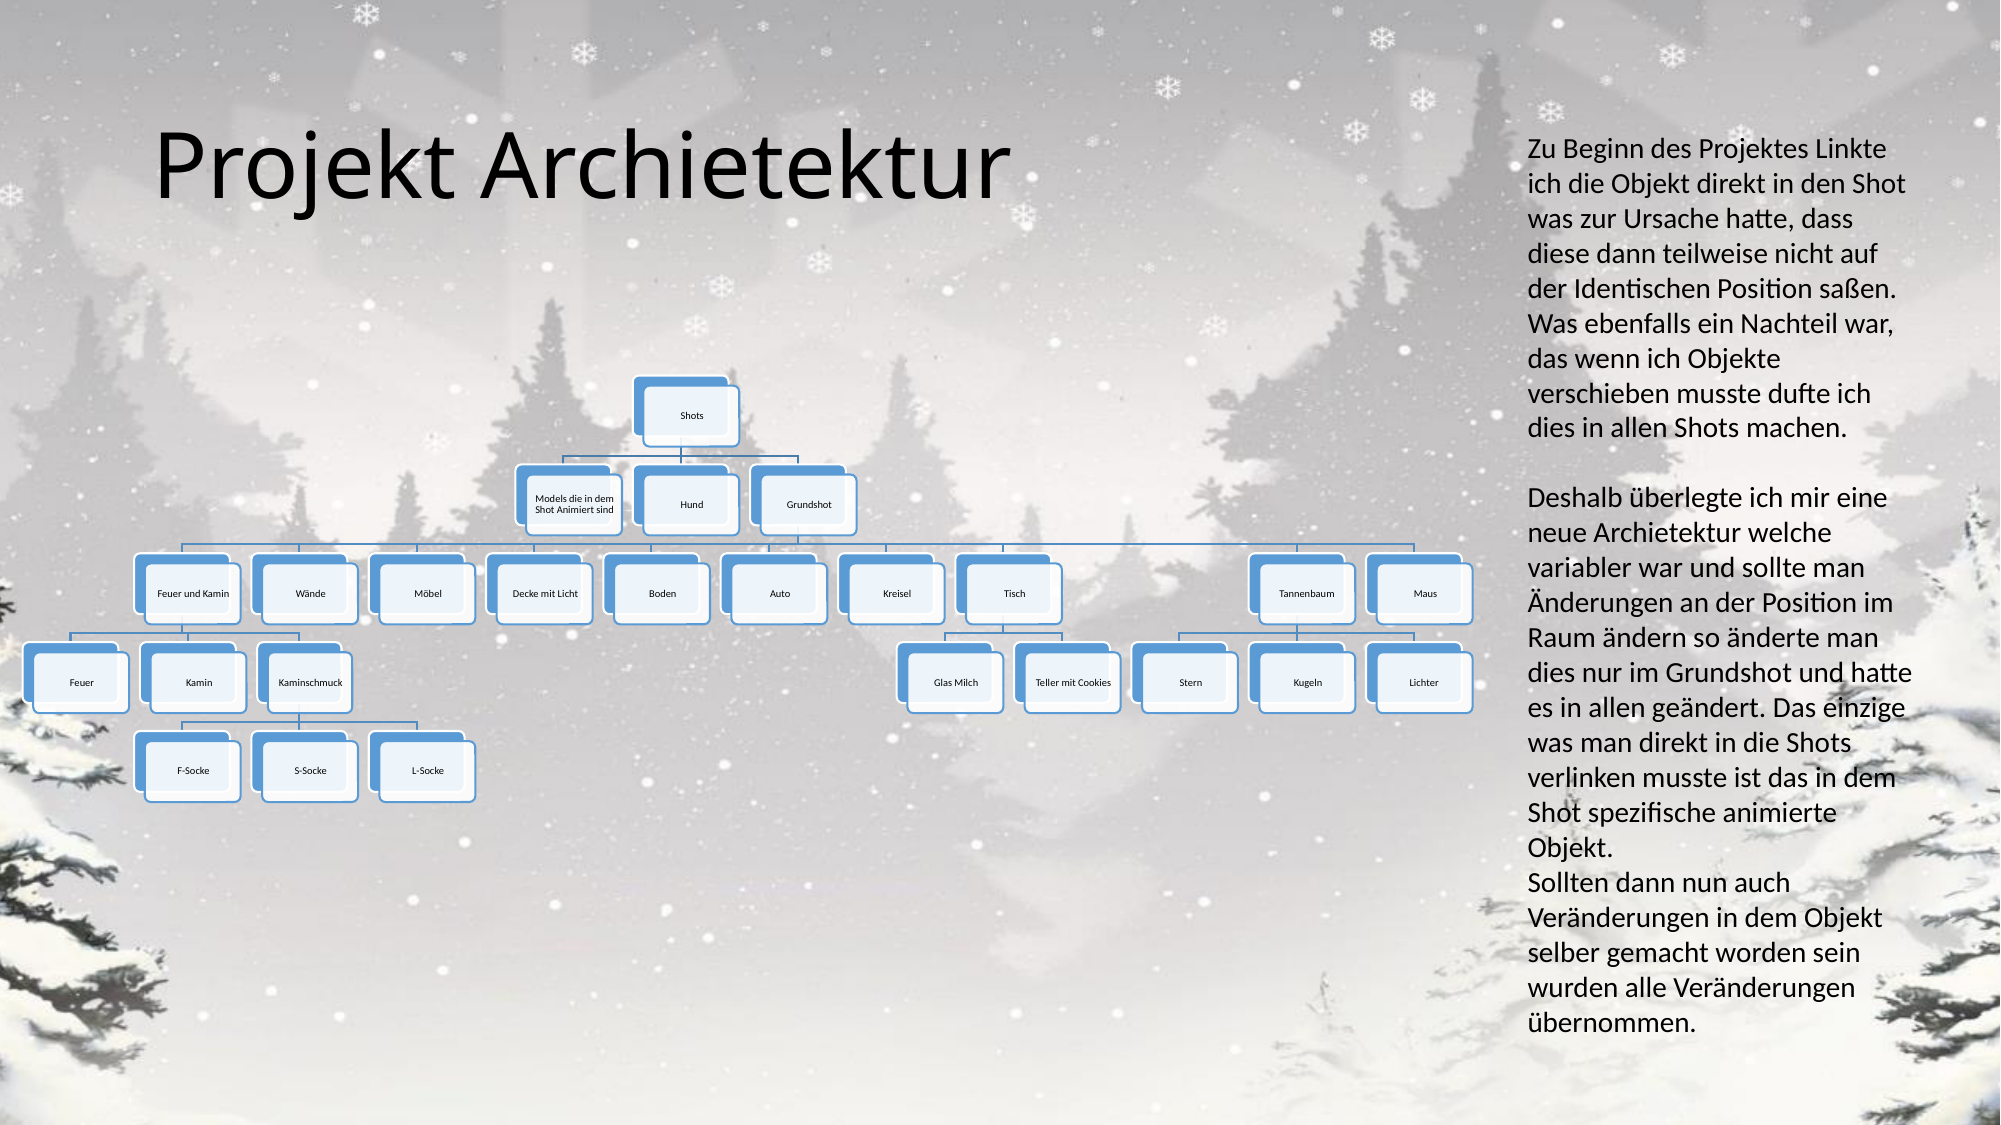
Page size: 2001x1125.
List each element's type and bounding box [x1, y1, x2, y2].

picture [0, 0, 2000, 1125]
text_box [21, 105, 1474, 1073]
